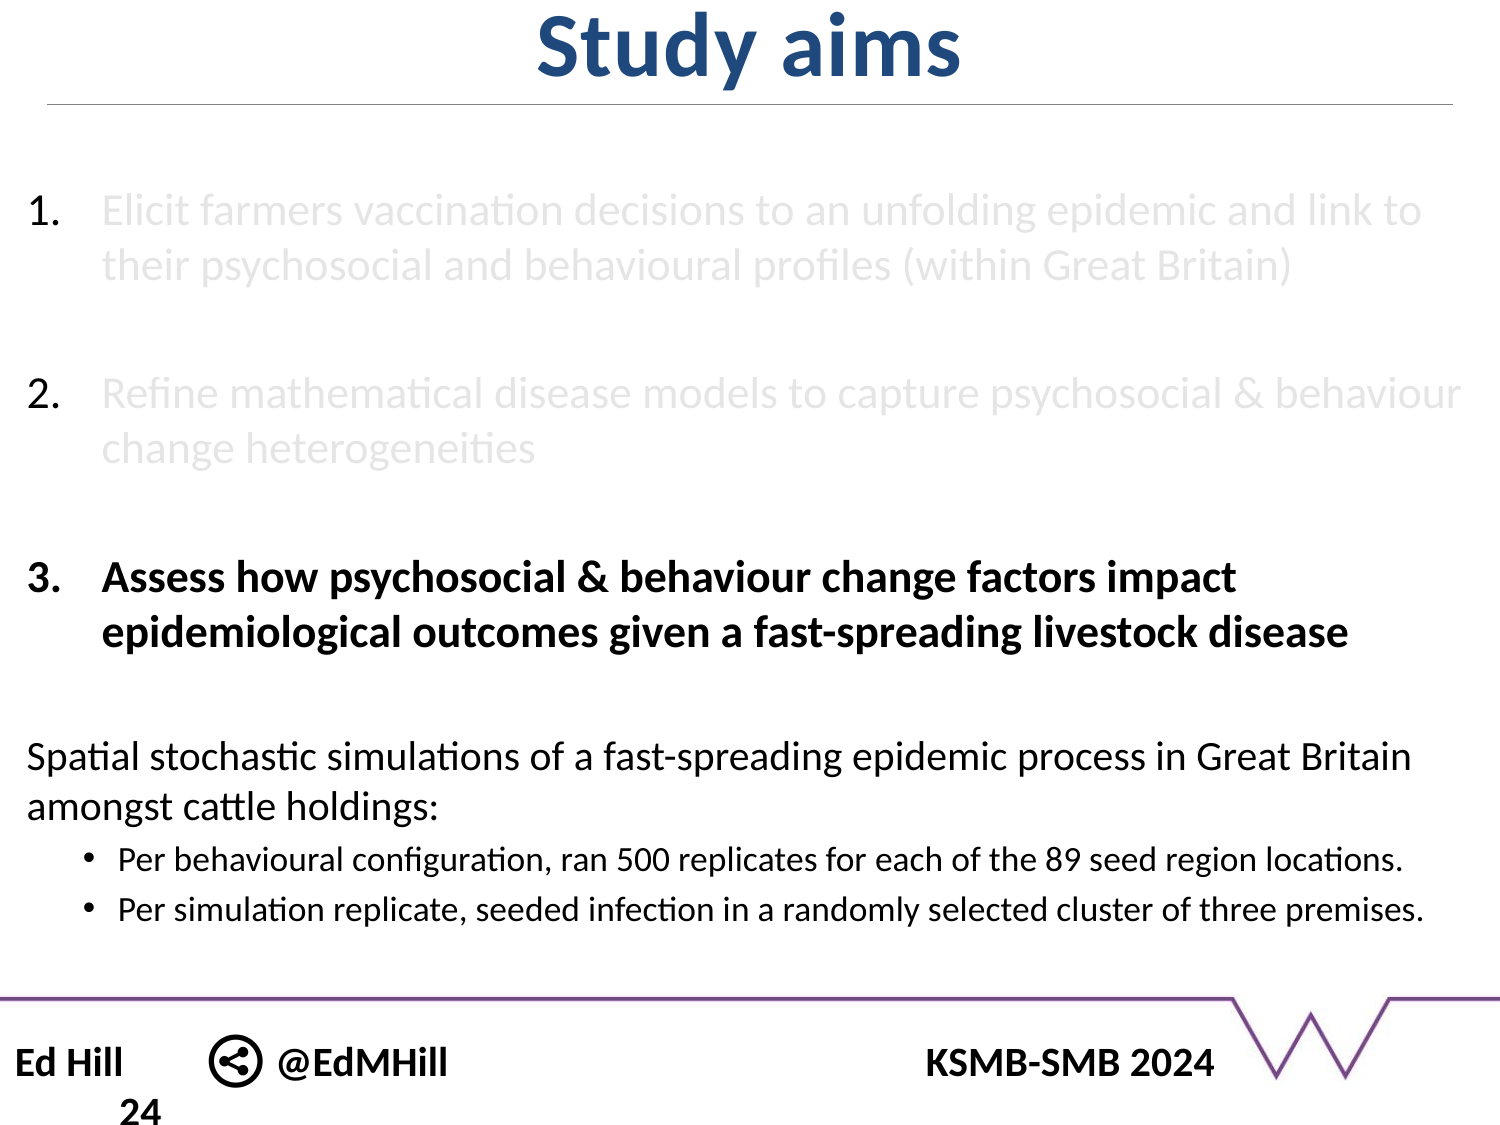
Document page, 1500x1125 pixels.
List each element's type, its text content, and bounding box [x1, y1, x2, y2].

picture [0, 977, 1500, 1027]
text_box Study aims [47, 0, 1453, 103]
picture [146, 1106, 153, 1116]
picture [0, 1095, 1500, 1125]
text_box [0, 1027, 1500, 1095]
text_box Elicit farmers vaccination decisions to an unfolding epidemic and link to their psychosocial and behavioural profiles (within Great Britain) Refine mathematical disease models to capture psychosocial & behaviour change heterogeneities Assess how psychosocial & behaviour change factors impact epidemiological outcomes given a fast-spreading livestock disease Spatial stochastic simulations of a fast-spreading epidemic process in Great Britain amongst cattle holdings: Per behavioural configuration, ran 500 replicates for each of the 89 seed region locations. Per simulation replicate, seeded infection in a randomly selected cluster of three premises. [11, 172, 1489, 285]
